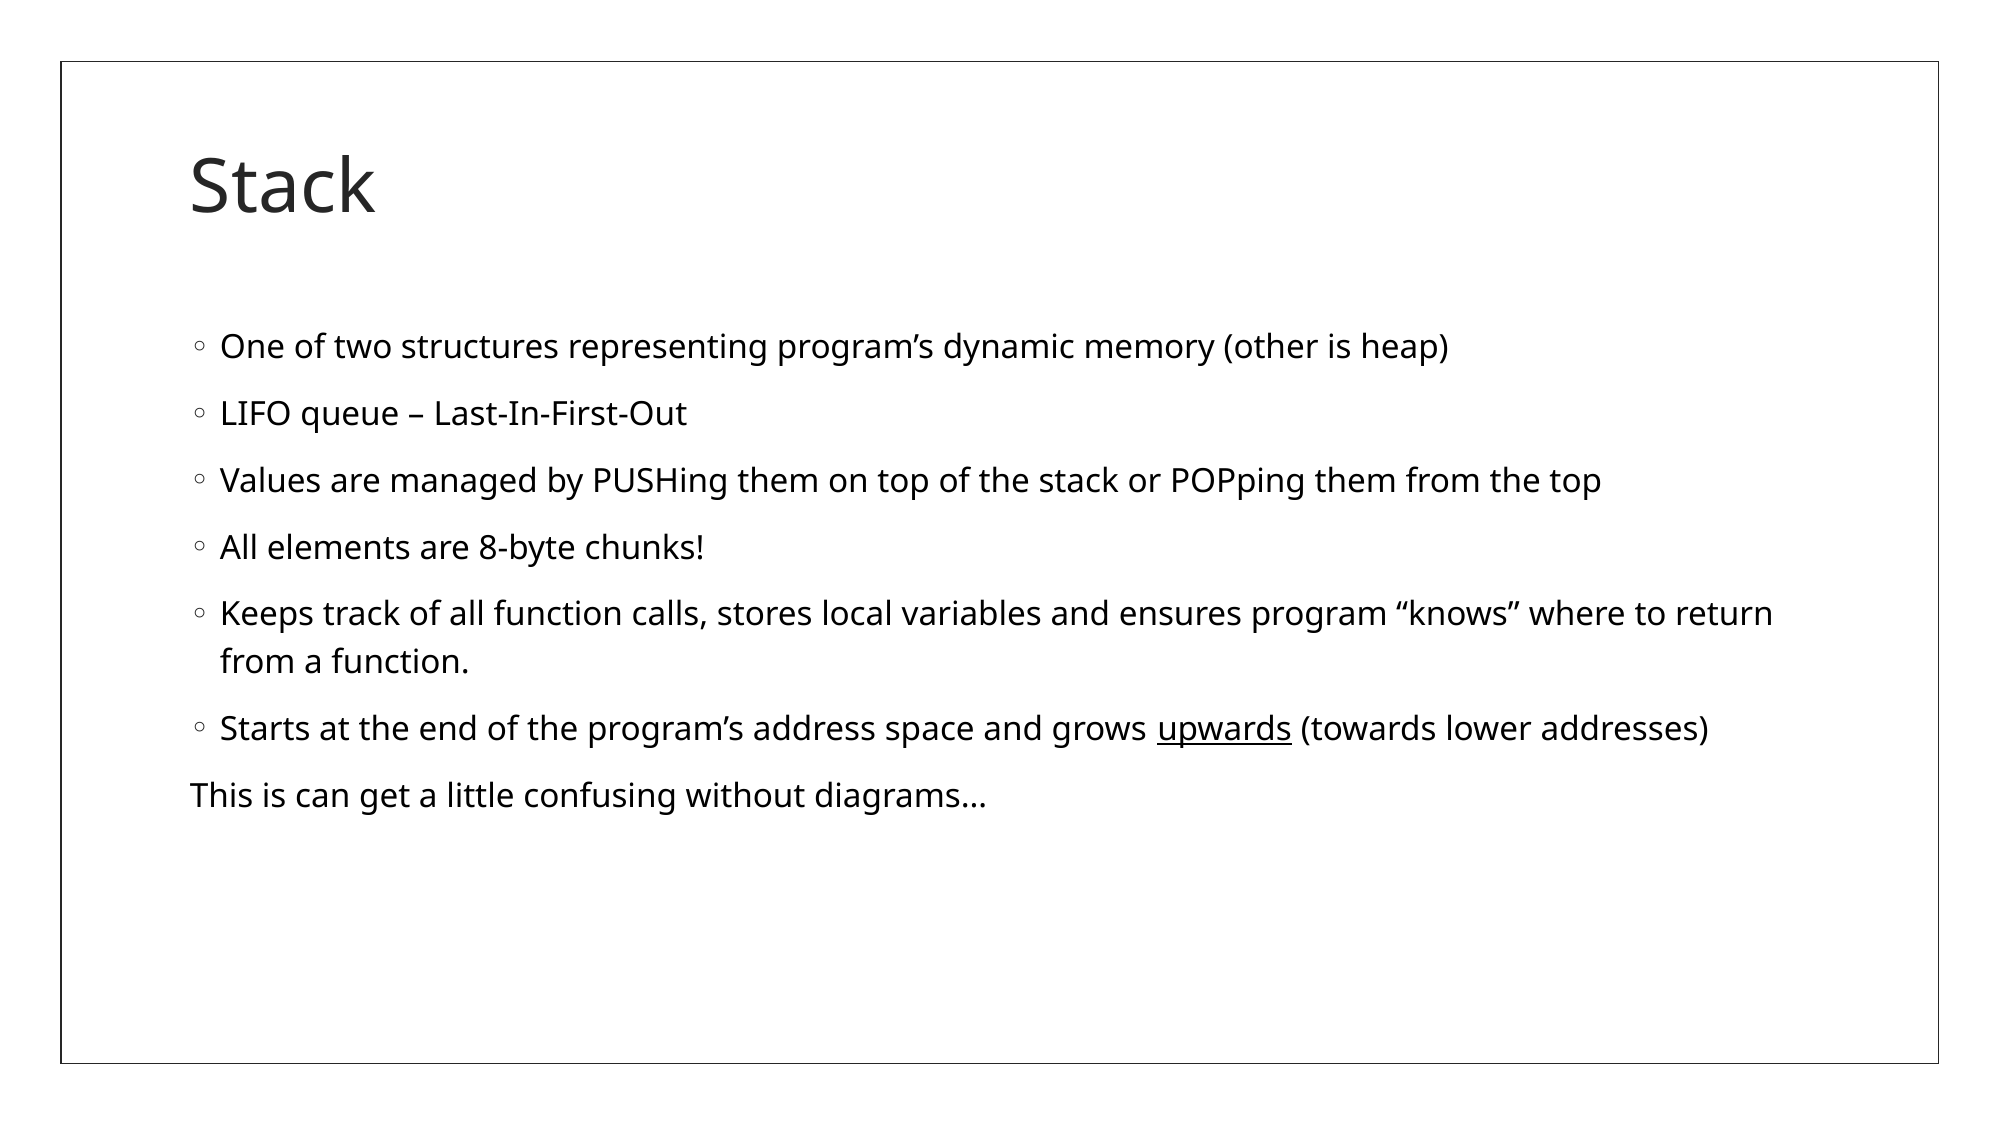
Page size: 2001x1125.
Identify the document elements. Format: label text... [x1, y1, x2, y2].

list One of two structures representing program’s dynamic memory (other is heap) LIFO queue – Last-In-First-Out Values are managed by PUSHing them on top of the stack or POPping them from the top All elements are 8-byte chunks! Keeps track of all function calls, stores local variables and ensures program “knows” where to return from a function. Starts at the end of the program’s address space and grows upwards (towards lower addresses) This is can get a little confusing without diagrams… [174, 310, 1825, 1020]
title Stack [174, 105, 1825, 272]
